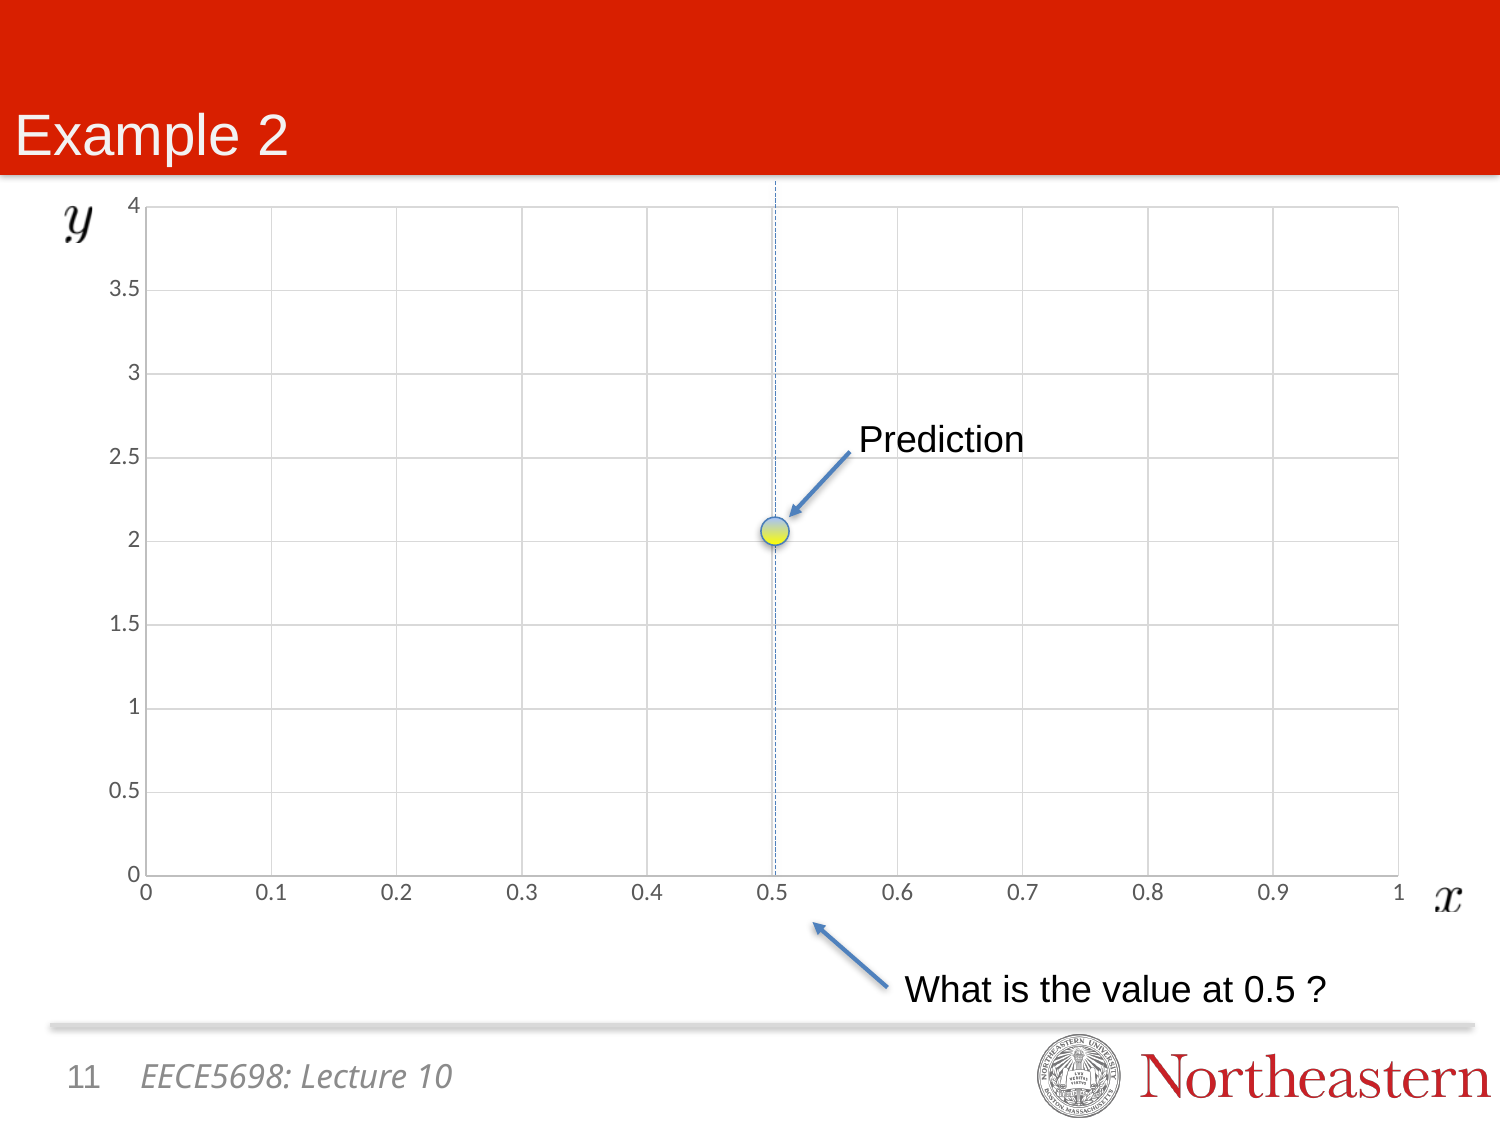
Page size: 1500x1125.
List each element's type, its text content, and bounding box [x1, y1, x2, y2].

slide_number 10 [41, 1045, 117, 1105]
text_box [812, 921, 888, 988]
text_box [788, 451, 851, 518]
picture [1037, 1034, 1491, 1118]
title Example 2 [0, 0, 1500, 175]
text_box What is the value at 0.5 ? [889, 957, 1343, 1017]
chart [81, 179, 1433, 923]
footer EECE5698: Lecture 10 [125, 1045, 1029, 1105]
picture [1435, 887, 1463, 912]
picture [64, 205, 93, 244]
